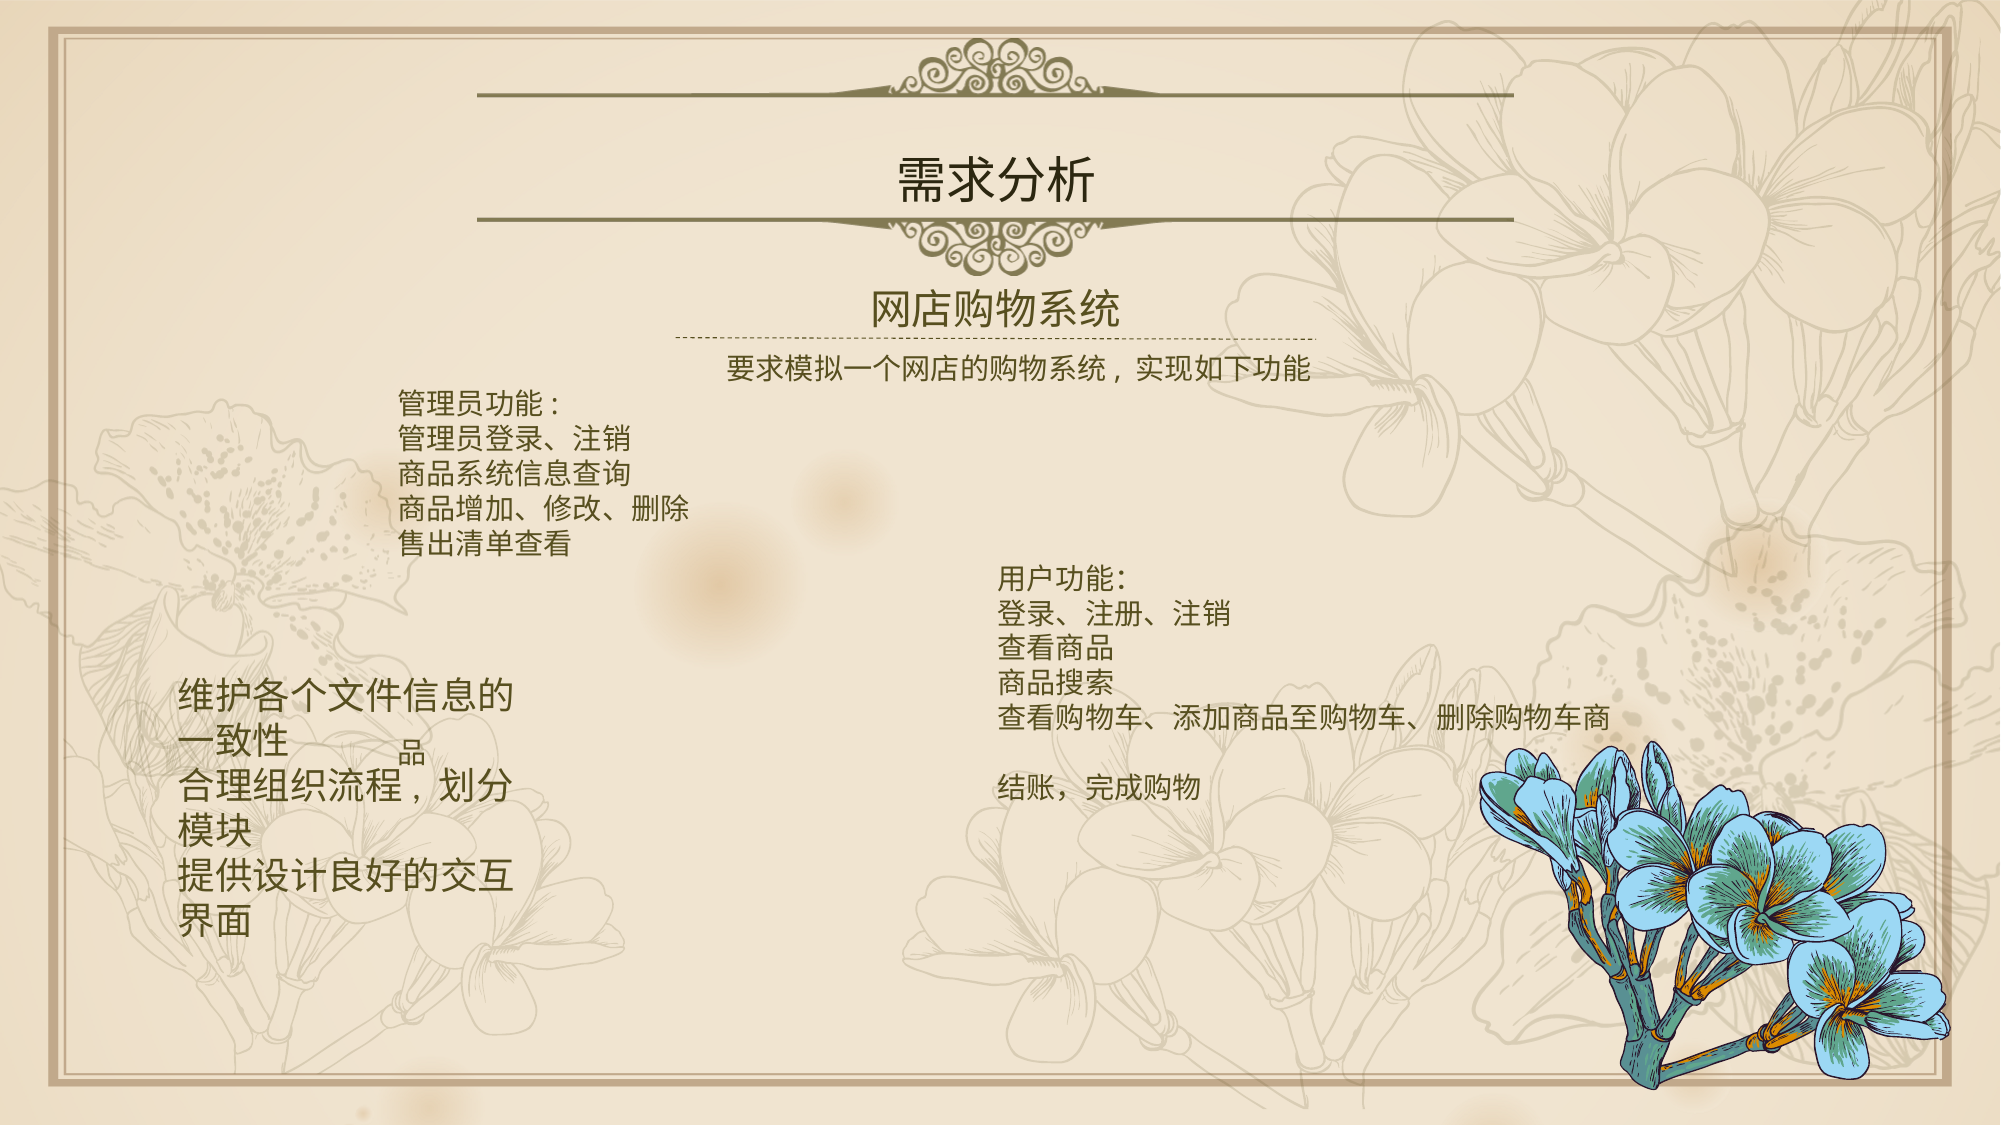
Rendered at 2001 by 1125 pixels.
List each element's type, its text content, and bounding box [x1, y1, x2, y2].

text_box 要求模拟一个网店的购物系统, 实现如下功能 管理员功能: 管理员登录、注销 商品系统信息查询 商品增加、修改、删除 售出清单查看 用户功能： 登录、注册、注销 查看商品 商品搜索 查看购物车、添加商品至购物车、删除购物车商品 结账，完成购物 [382, 342, 1655, 847]
text_box 维护各个文件信息的一致性 合理组织流程, 划分模块 提供设计良好的交互界面 [163, 664, 534, 950]
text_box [477, 38, 1515, 277]
picture [0, 0, 2001, 1125]
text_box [675, 275, 1317, 342]
